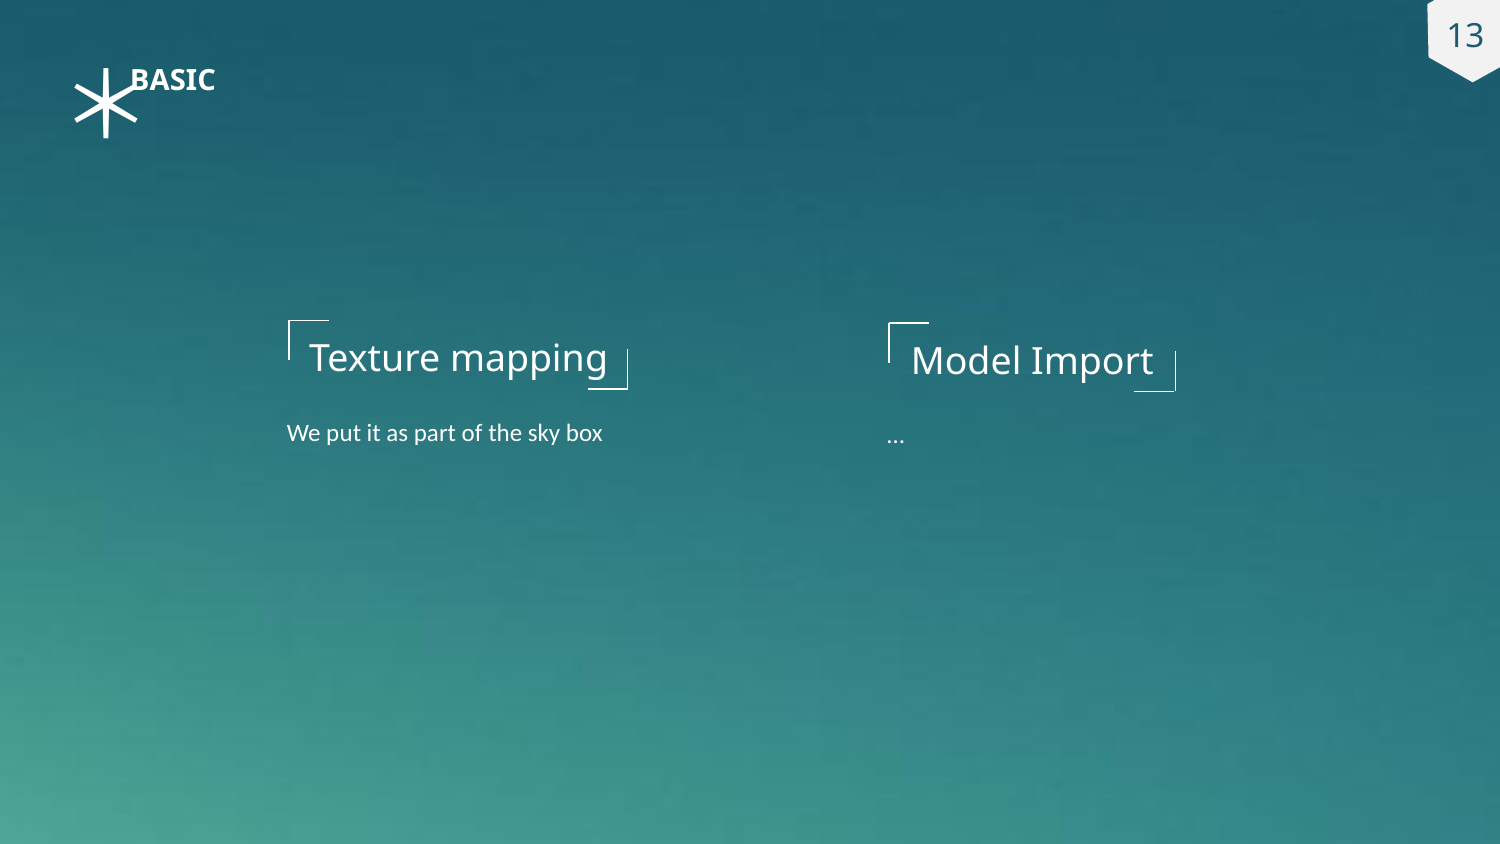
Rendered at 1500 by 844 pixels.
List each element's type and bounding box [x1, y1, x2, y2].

text_box [271, 320, 677, 456]
text_box [872, 322, 1278, 458]
text_box [12, 38, 234, 166]
picture [0, 0, 1500, 844]
